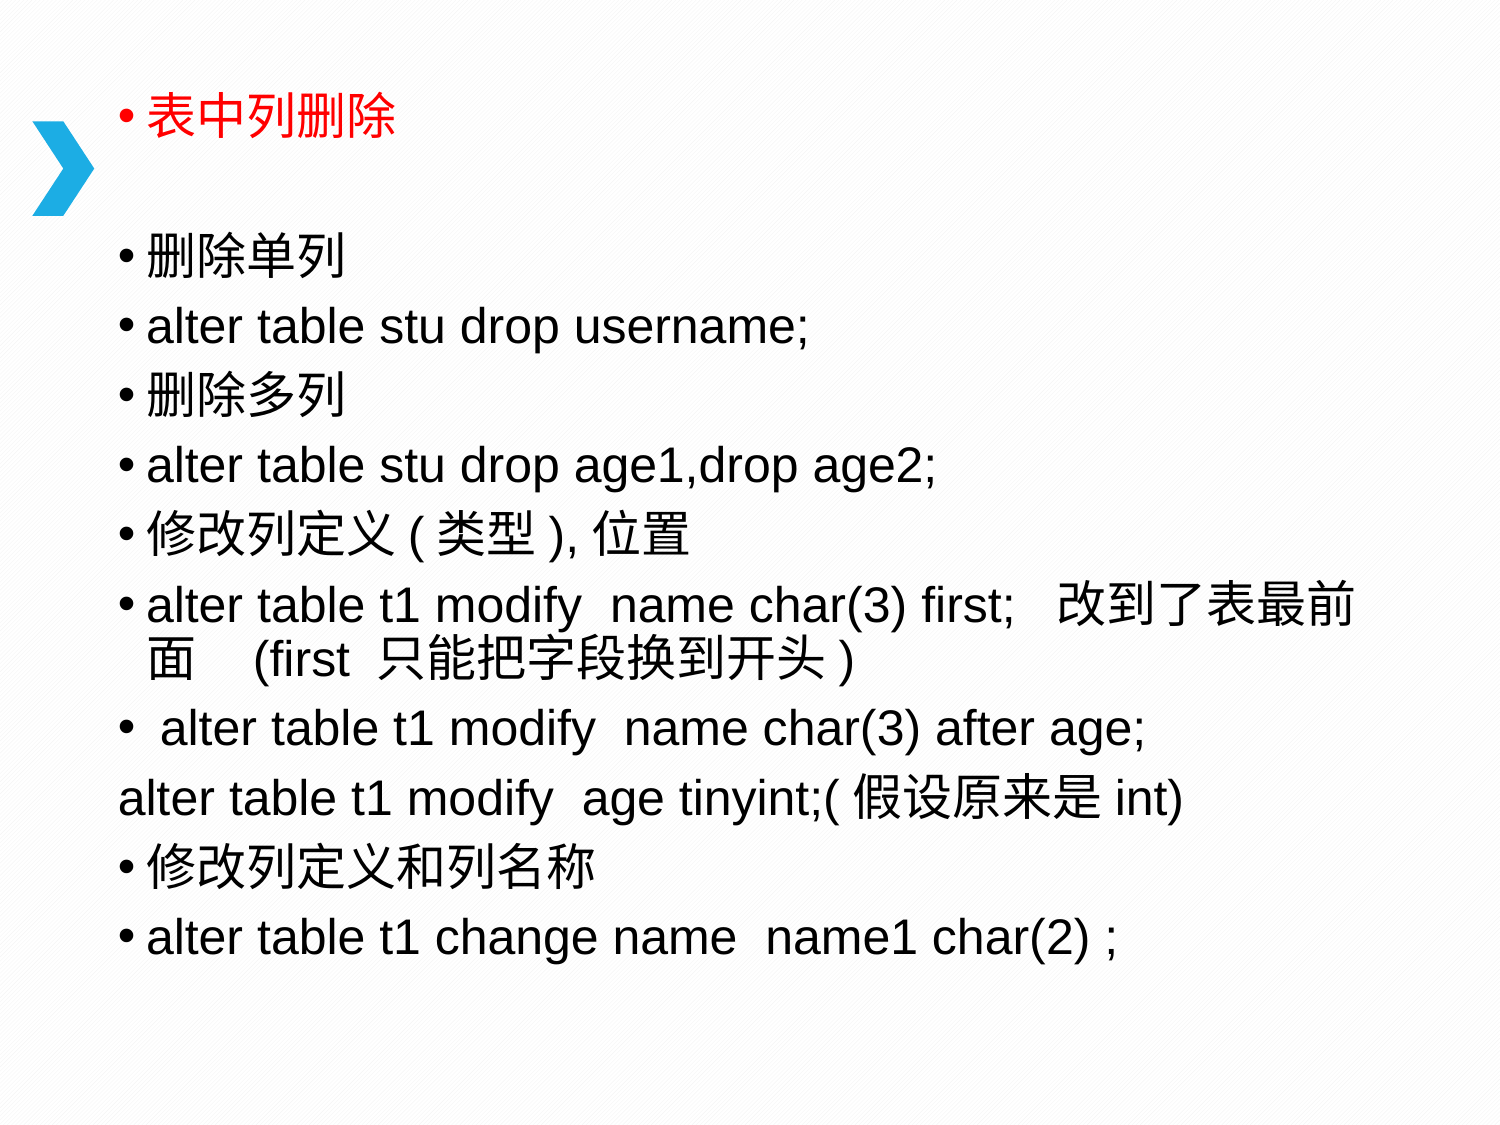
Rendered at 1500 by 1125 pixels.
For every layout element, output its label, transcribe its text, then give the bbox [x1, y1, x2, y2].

list 表中列删除 删除单列 alter table stu drop username; 删除多列 alter table stu drop age1,drop age2; 修改列定义(类型),位置 alter table t1 modify name char(3) first; 改到了表最前面 (first 只能把字段换到开头) alter table t1 modify name char(3) after age; alter table t1 modify age tinyint;(假设原来是int) 修改列定义和列名称 alter table t1 change name name1 char(2) ; [103, 83, 1397, 1014]
